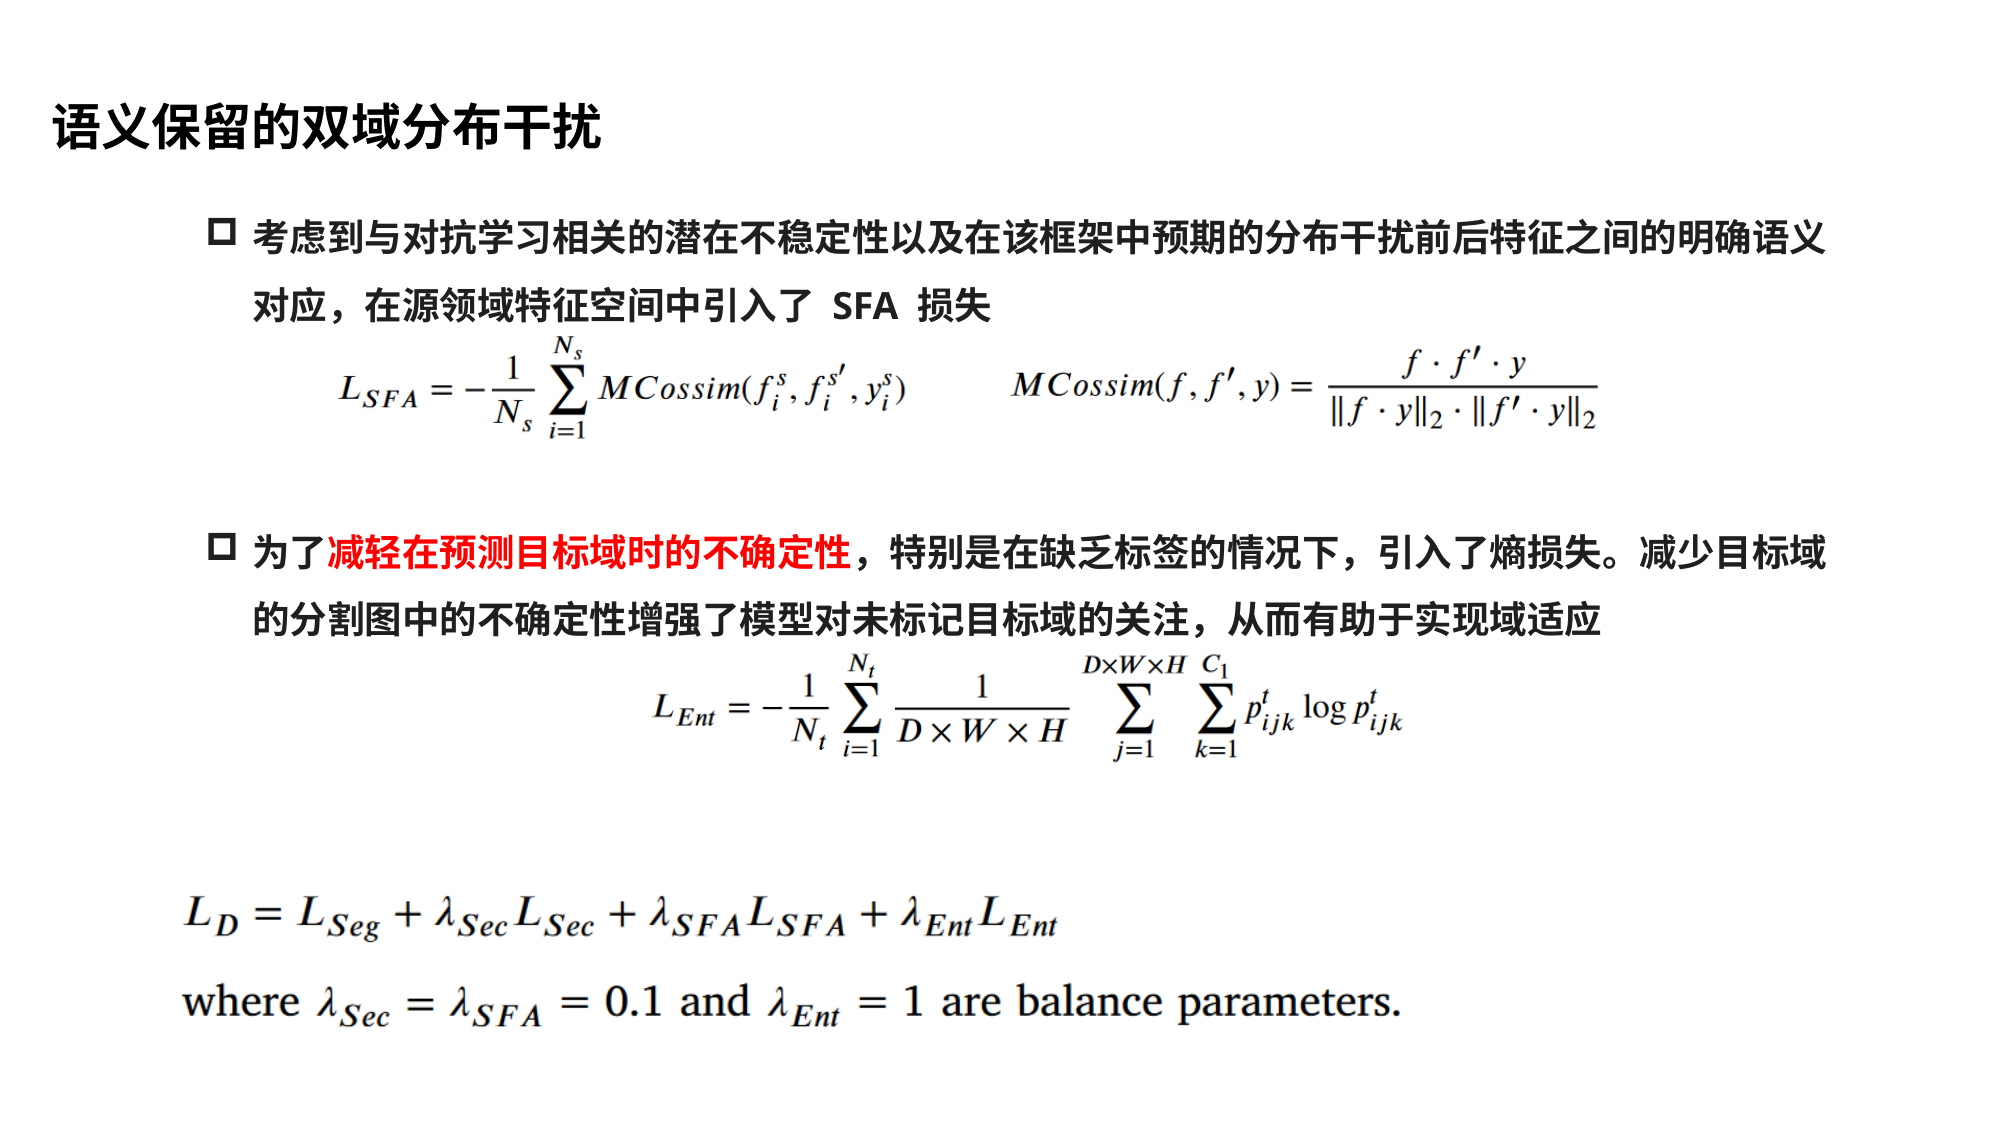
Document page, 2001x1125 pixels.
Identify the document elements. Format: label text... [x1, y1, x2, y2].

text_box 语义保留的双域分布干扰 [37, 88, 623, 163]
text_box 为了减轻在预测目标域时的不确定性，特别是在缺乏标签的情况下，引入了熵损失。减少目标域的分割图中的不确定性增强了模型对未标记目标域的关注，从而有助于实现域适应 [190, 498, 1868, 649]
picture [329, 328, 917, 448]
picture [648, 642, 1410, 771]
picture [162, 861, 1410, 1038]
picture [999, 335, 1607, 441]
text_box 考虑到与对抗学习相关的潜在不稳定性以及在该框架中预期的分布干扰前后特征之间的明确语义对应，在源领域特征空间中引入了 SFA 损失 [190, 184, 1868, 335]
